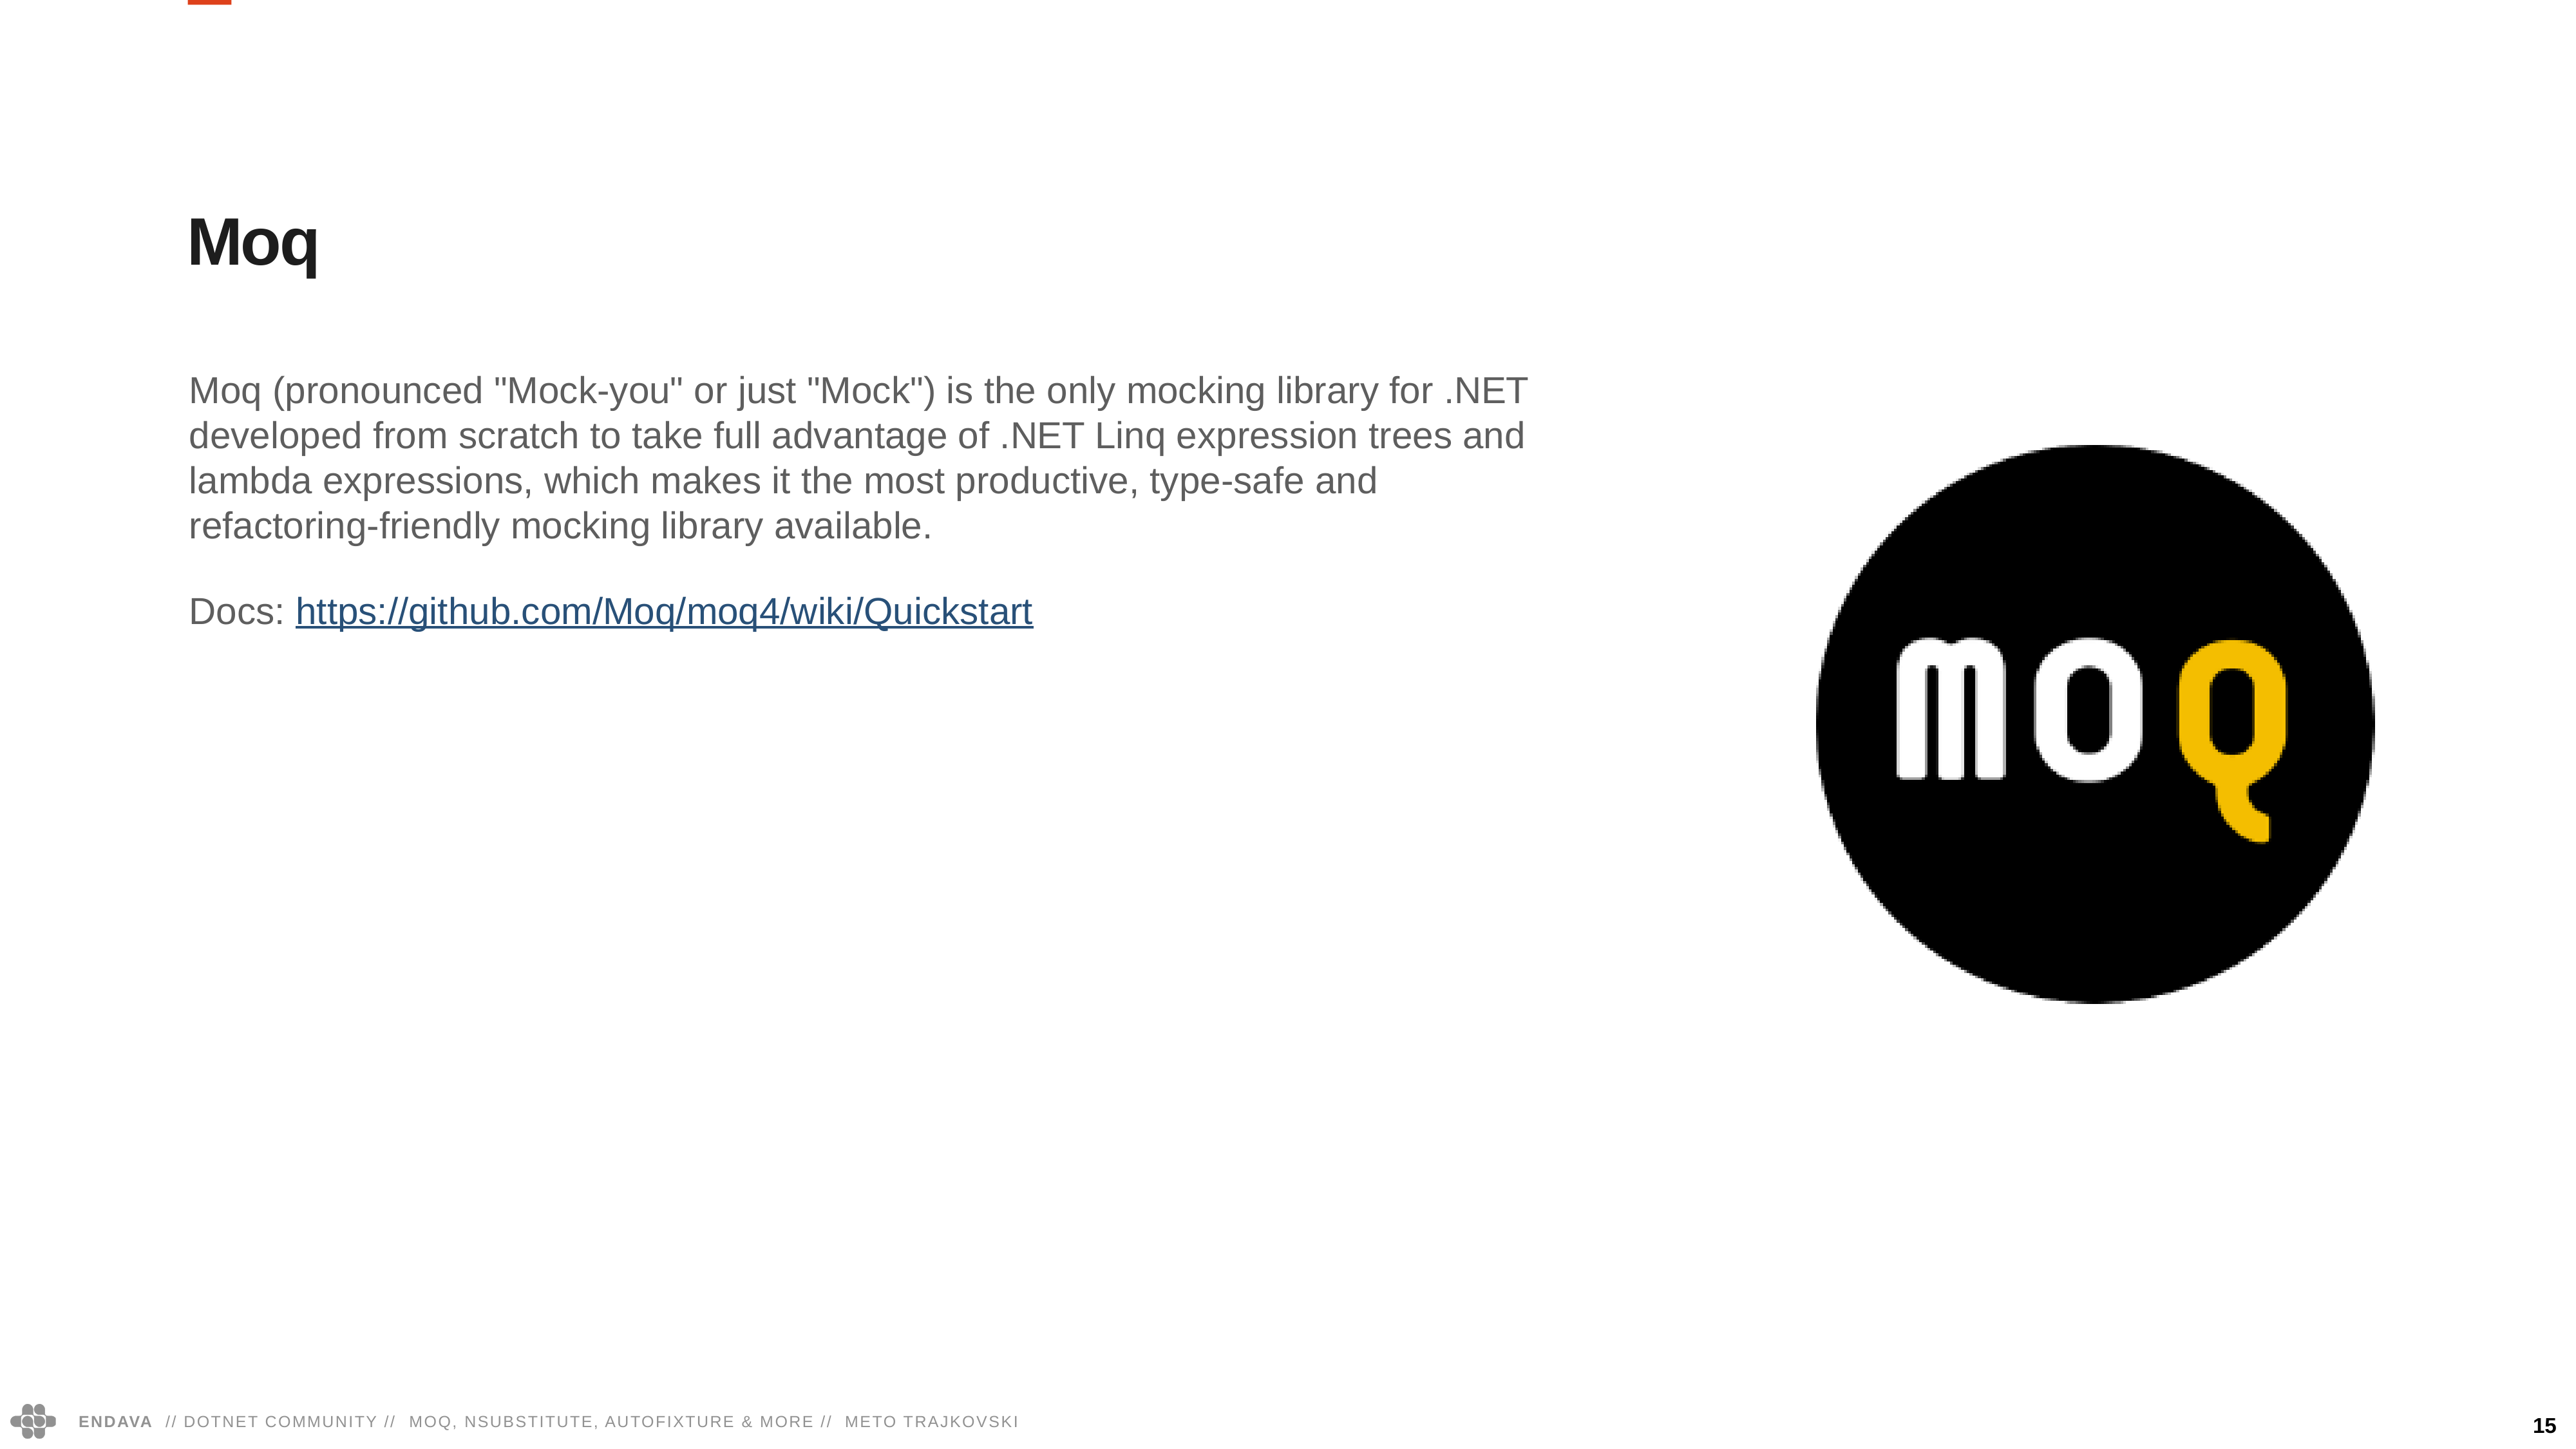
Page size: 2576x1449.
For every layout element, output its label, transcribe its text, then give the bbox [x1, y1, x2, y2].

slide_number 15 [2523, 1403, 2565, 1445]
text_box Moq (pronounced "Mock-you" or just "Mock") is the only mocking library for .NET developed from scratch to take full advantage of .NET Linq expression trees and lambda expressions, which makes it the most productive, type-safe and refactoring-friendly mocking library available. Docs: https://github.com/Moq/moq4/wiki/Quickstart [182, 358, 1585, 639]
picture [1816, 445, 2376, 1004]
text_box Moq [181, 208, 1716, 283]
